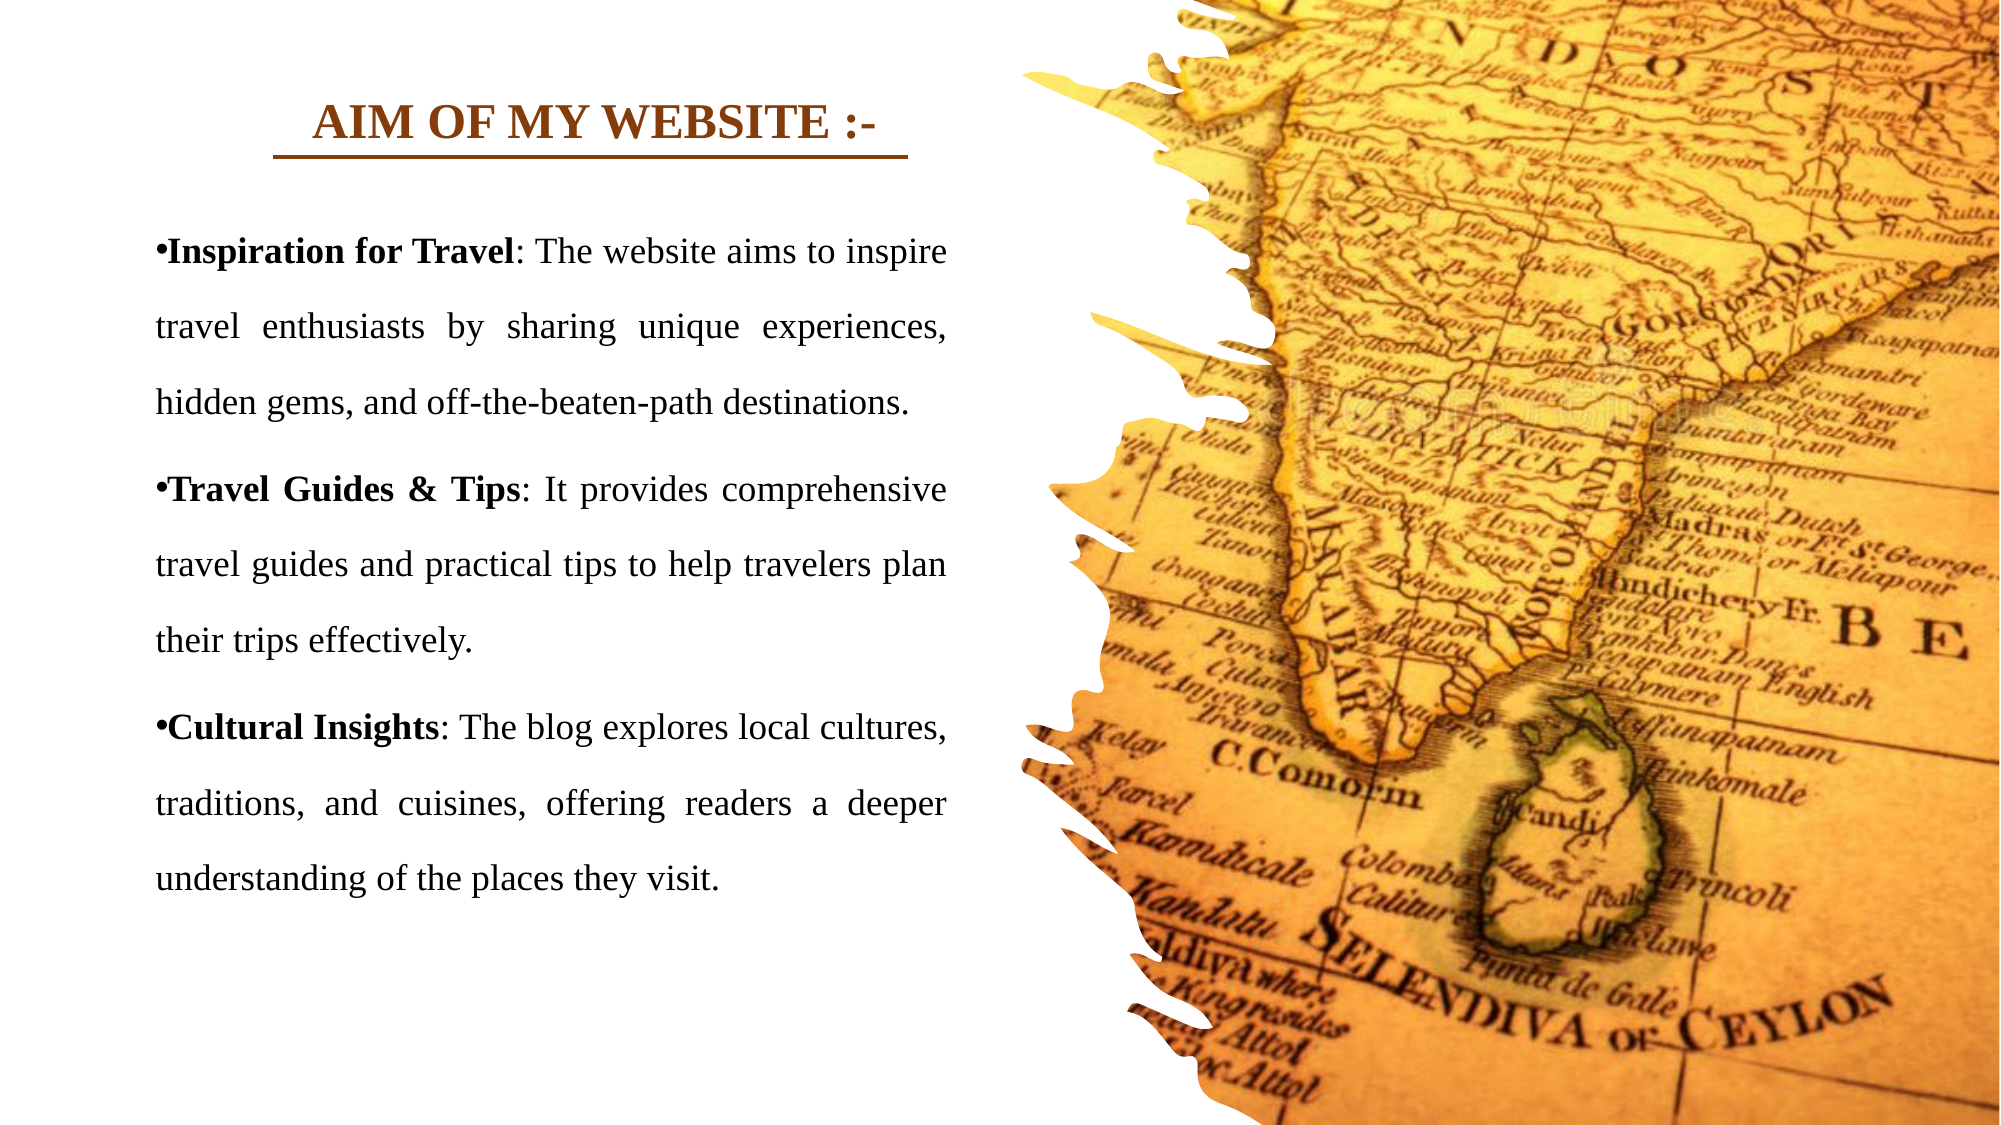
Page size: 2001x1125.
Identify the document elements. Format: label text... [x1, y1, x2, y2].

picture [1021, 0, 2000, 1125]
text_box AIM OF MY WEBSITE :- [297, 81, 949, 156]
text_box [0, 0, 1021, 1125]
text_box Inspiration for Travel: The website aims to inspire travel enthusiasts by sharing unique experiences, hidden gems, and off-the-beaten-path destinations. Travel Guides & Tips: It provides comprehensive travel guides and practical tips to help travelers plan their trips effectively. Cultural Insights: The blog explores local cultures, traditions, and cuisines, offering readers a deeper understanding of the places they visit. [140, 187, 963, 966]
